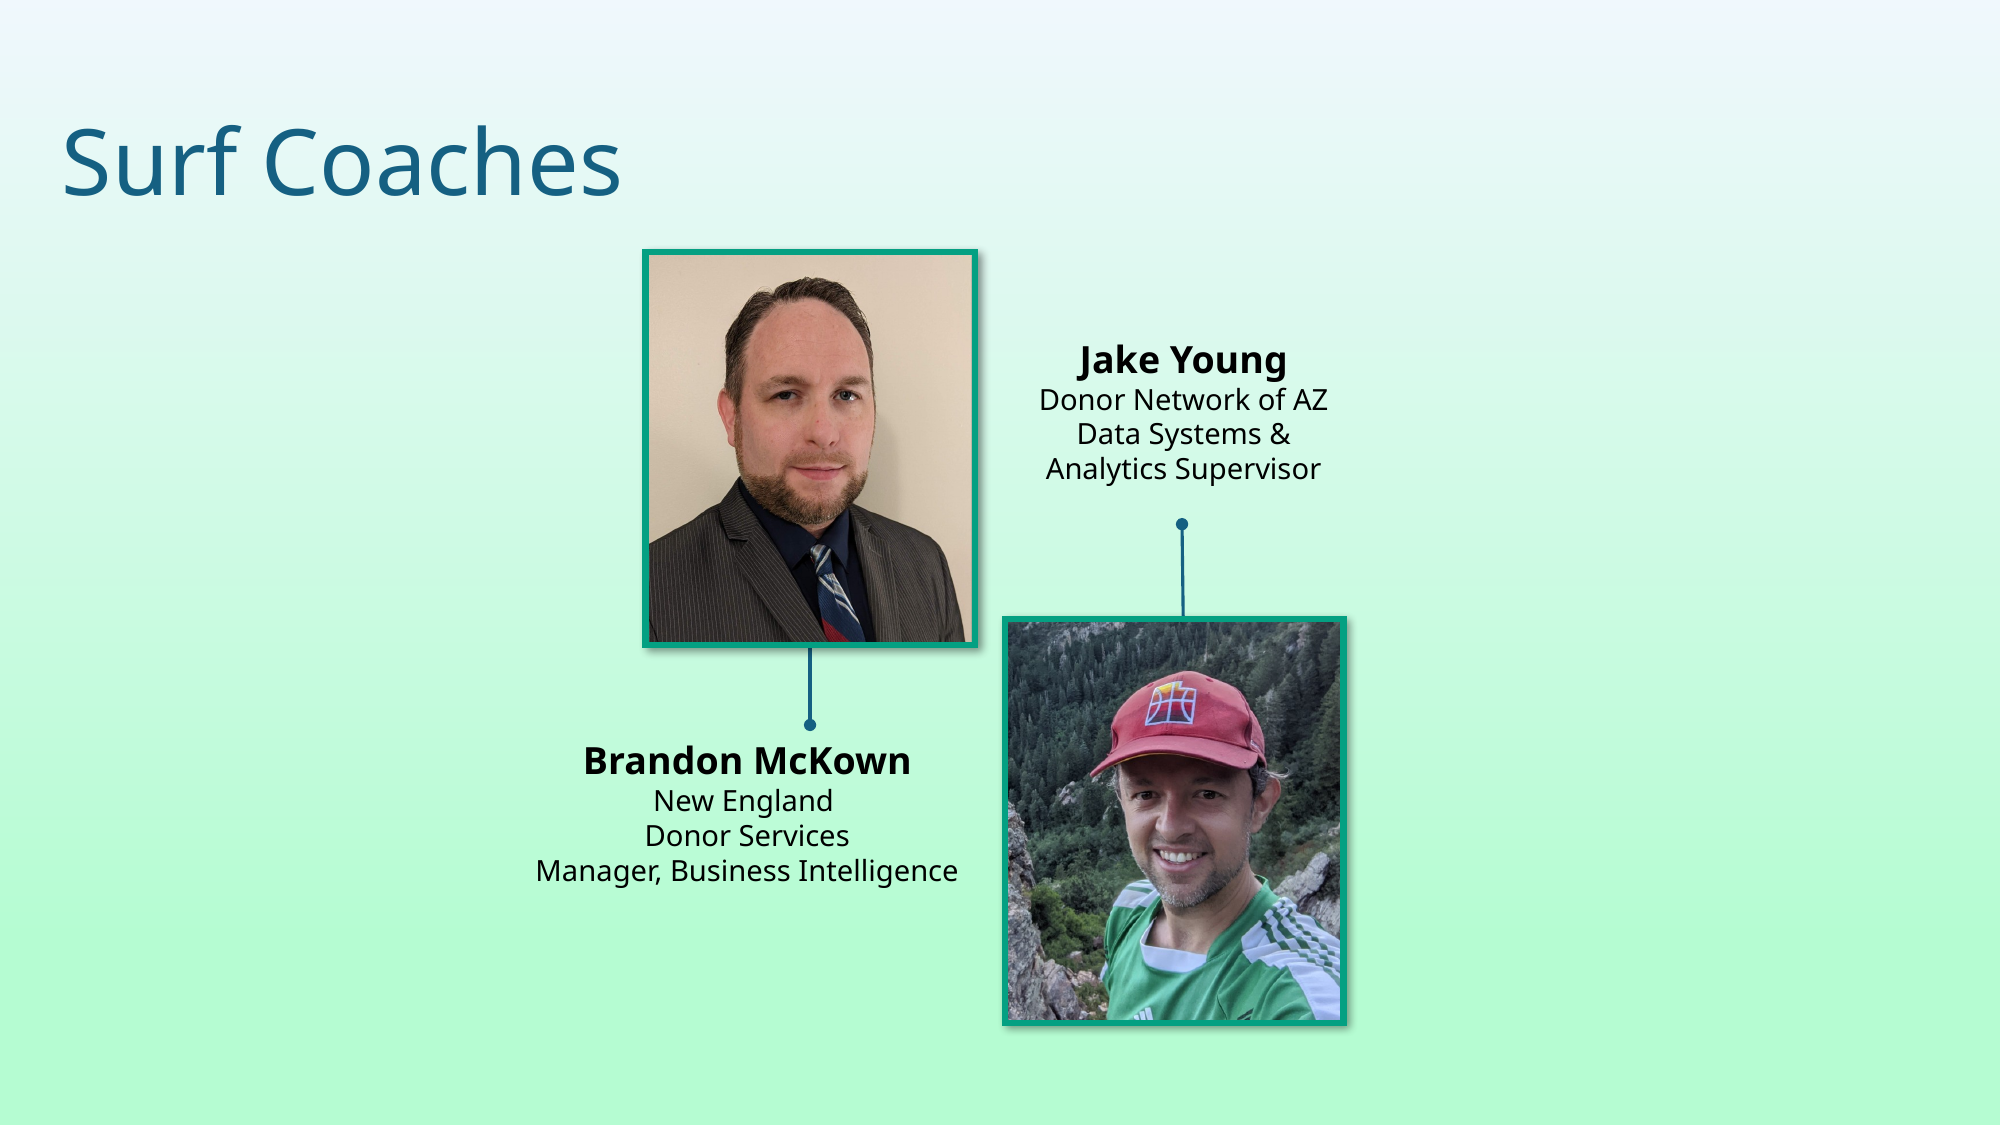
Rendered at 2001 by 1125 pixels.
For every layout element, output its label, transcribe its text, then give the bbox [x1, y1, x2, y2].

title Surf Coaches [46, 57, 1772, 275]
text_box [517, 254, 1357, 1021]
